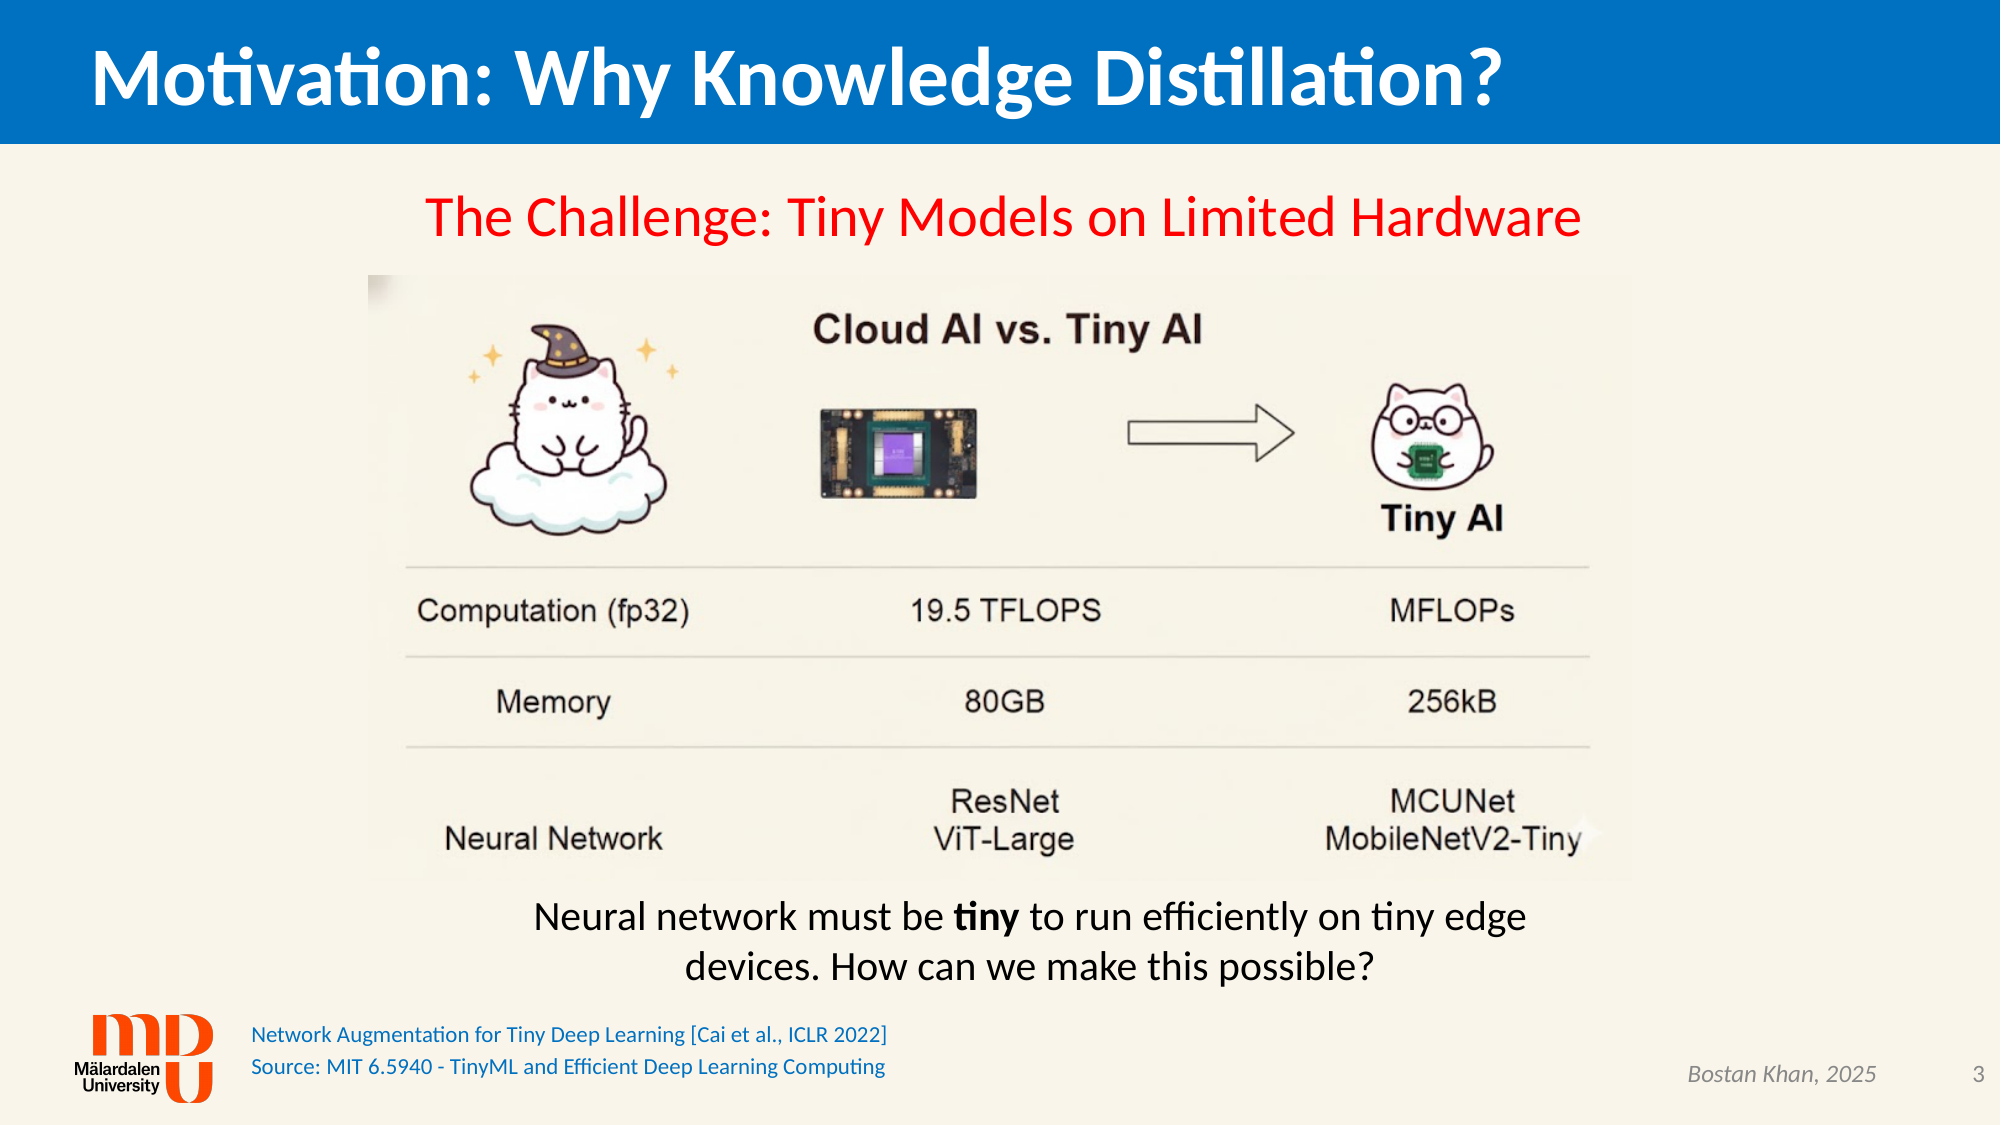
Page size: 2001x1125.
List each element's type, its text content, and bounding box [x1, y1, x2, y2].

slide_number 3 [1933, 1042, 2000, 1103]
text_box Network Augmentation for Tiny Deep Learning [Cai et al., ICLR 2022] [236, 1011, 1075, 1055]
text_box Source: MIT 6.5940 - TinyML and Efficient Deep Learning Computing [236, 1055, 908, 1087]
picture [75, 1014, 213, 1103]
list The Challenge: Tiny Models on Limited Hardware [75, 170, 1934, 1007]
title Motivation: Why Knowledge Distillation? [75, 0, 1934, 145]
text_box Neural network must be tiny to run efficiently on tiny edge devices. How can we make this possible? [447, 888, 1614, 1025]
picture [367, 275, 1633, 881]
